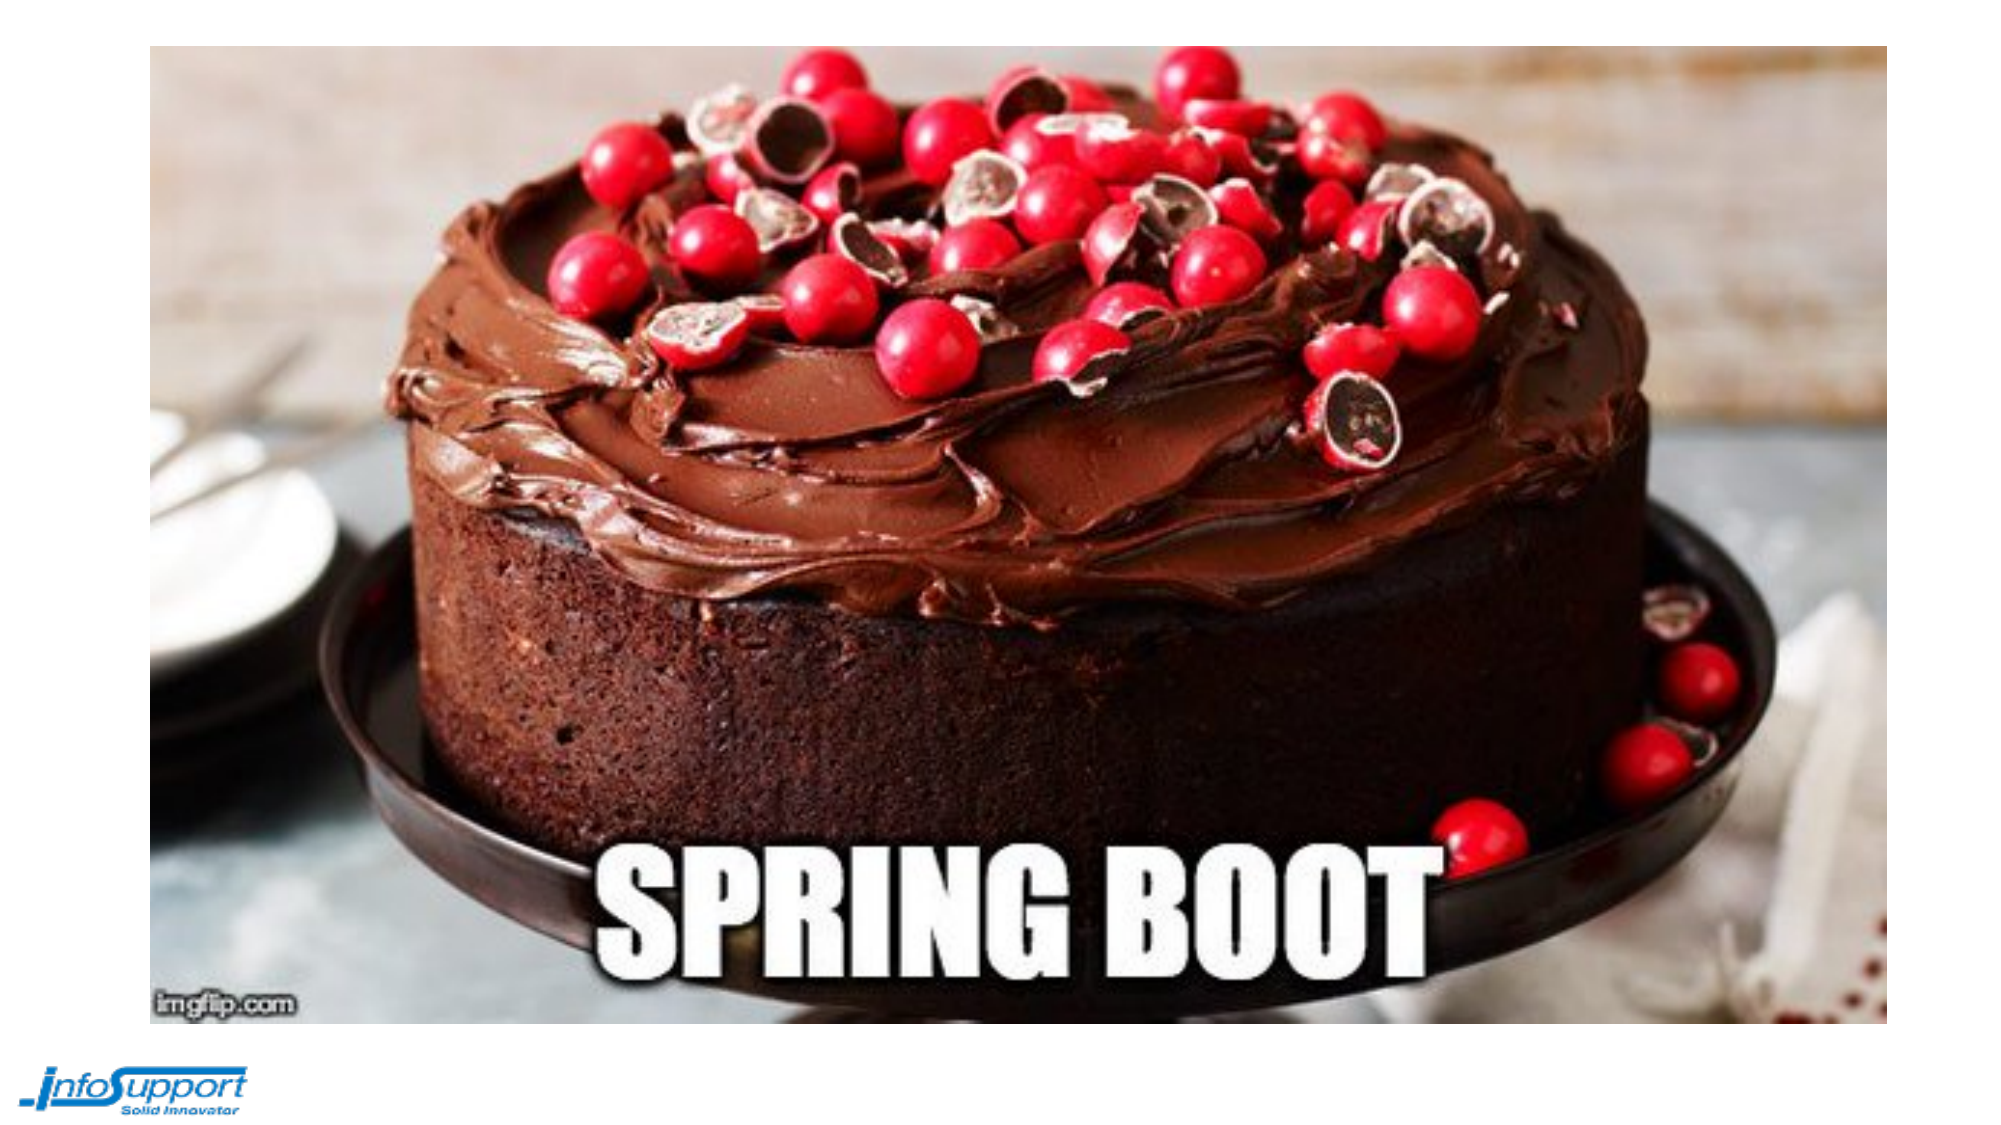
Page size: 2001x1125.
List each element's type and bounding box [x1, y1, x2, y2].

picture [16, 1062, 250, 1121]
picture [150, 46, 1887, 1024]
